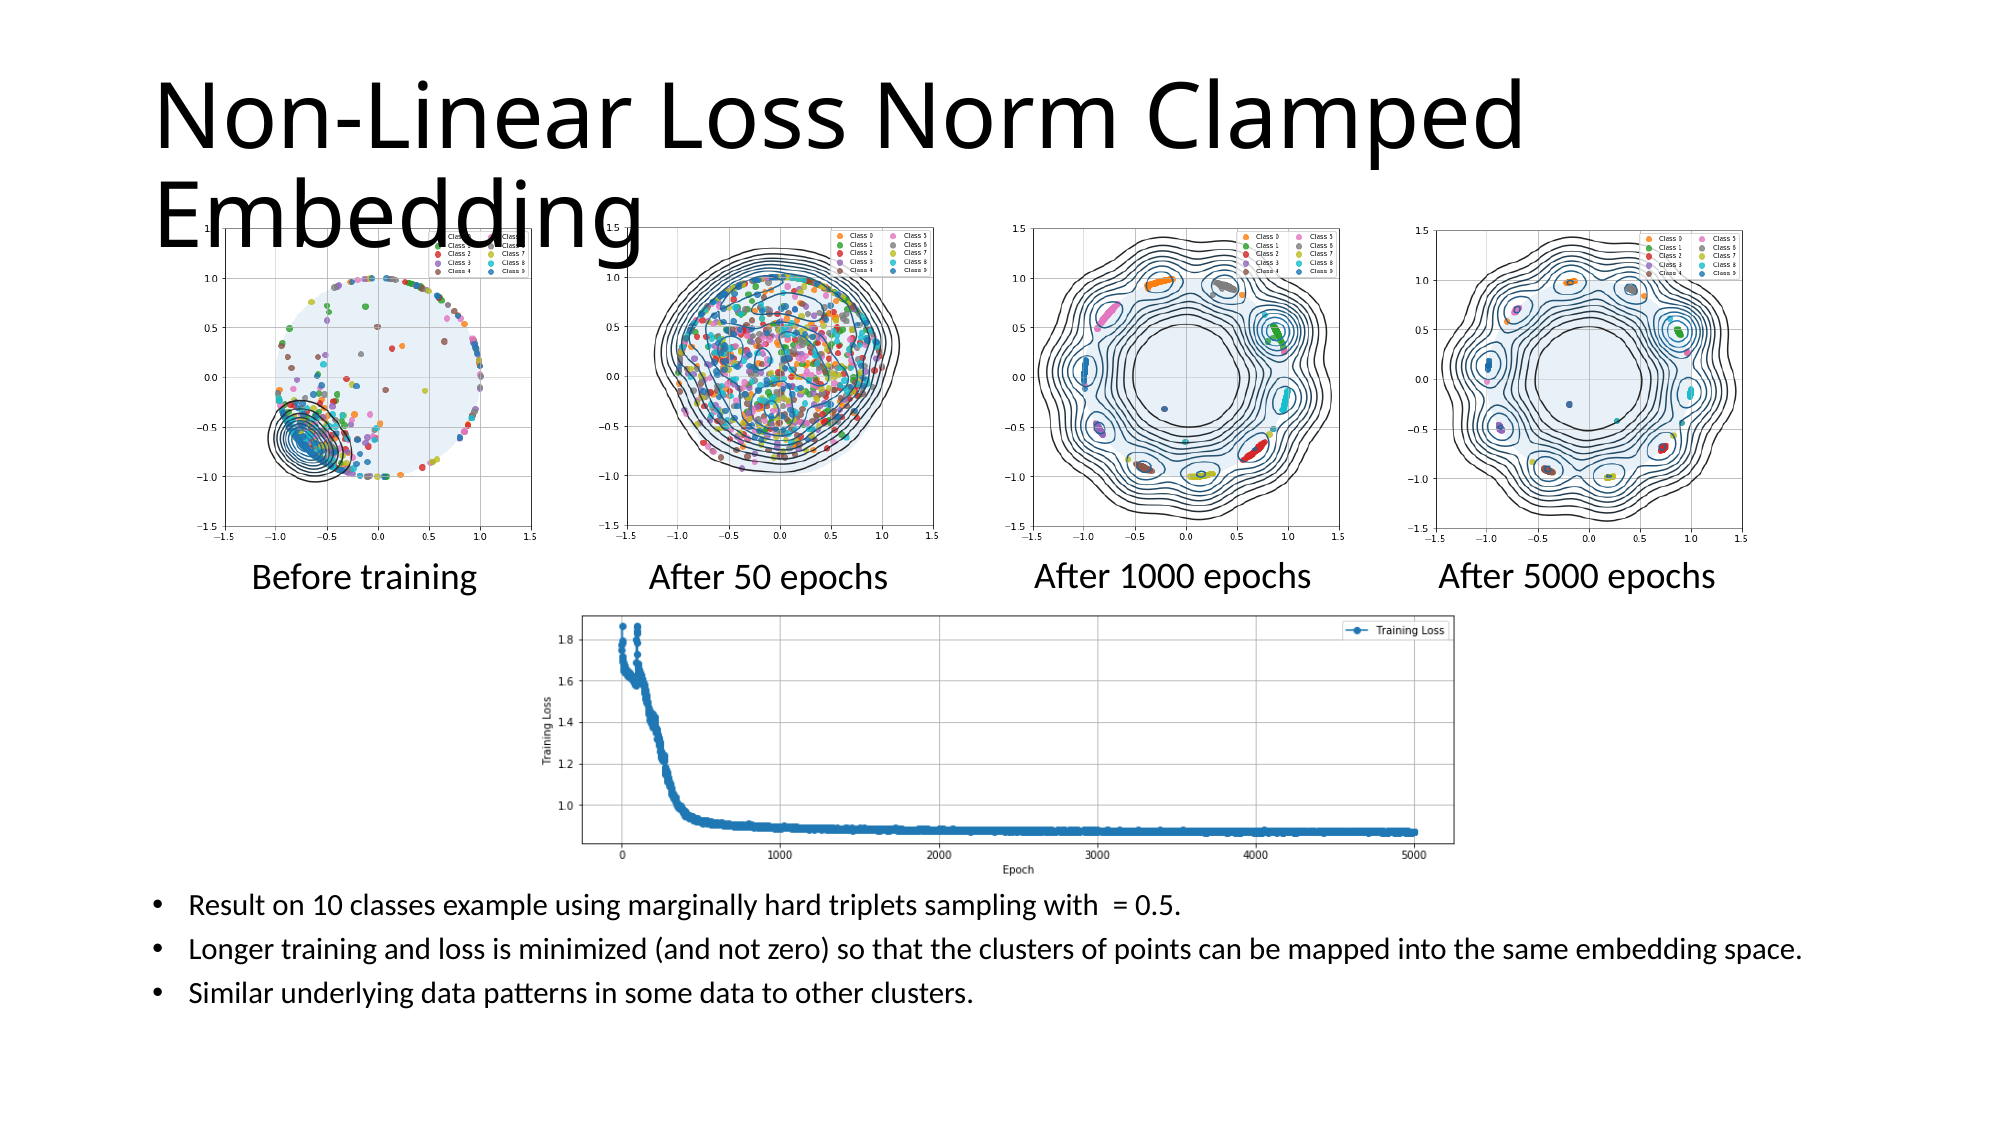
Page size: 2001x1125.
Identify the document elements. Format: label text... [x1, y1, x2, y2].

text_box After 5000 epochs [1423, 550, 1731, 604]
picture [590, 217, 946, 547]
text_box After 50 epochs [633, 547, 904, 605]
text_box After 1000 epochs [1019, 548, 1327, 604]
picture [997, 218, 1352, 548]
picture [1399, 220, 1755, 550]
text_box Before training [236, 548, 493, 605]
picture [536, 605, 1464, 883]
picture [189, 218, 544, 548]
title Non-Linear Loss Norm Clamped Embedding [137, 59, 1863, 278]
